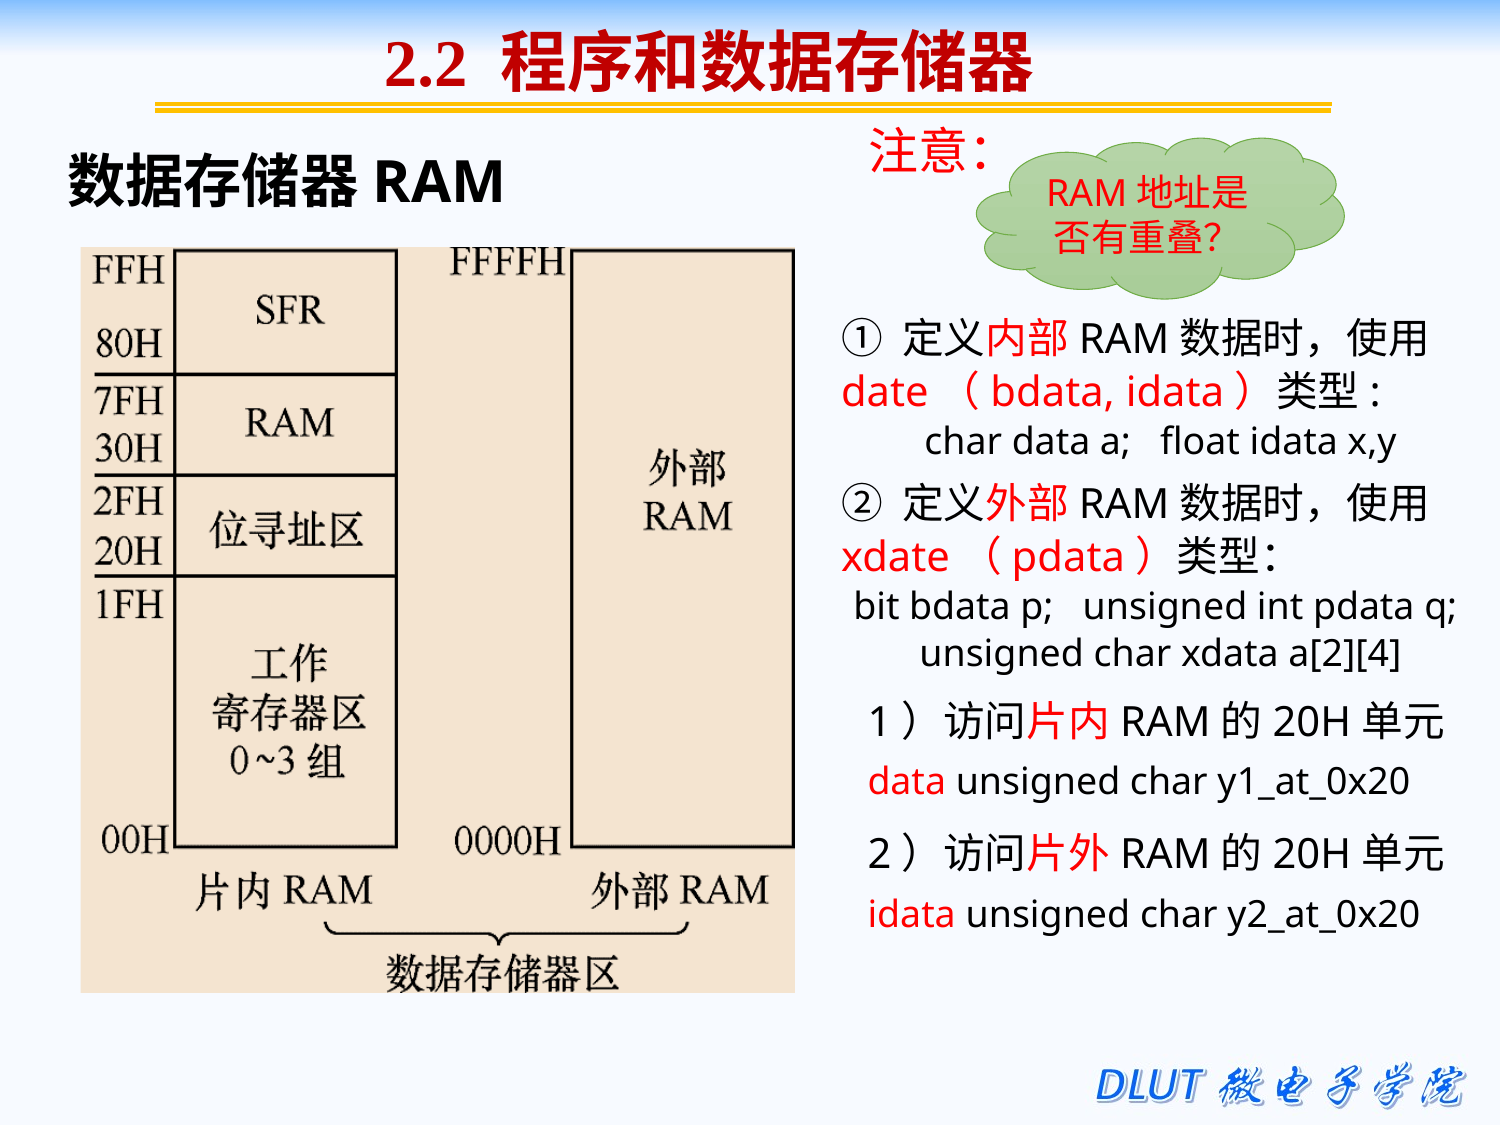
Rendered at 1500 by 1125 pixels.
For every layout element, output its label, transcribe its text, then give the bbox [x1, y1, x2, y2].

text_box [852, 112, 1345, 299]
text_box ① 定义内部RAM数据时，使用 date（bdata, idata）类型: char data a; float idata x,y ② 定义外部RAM数据时，使用 xdate（pdata）类型： bit bdata p; unsigned int pdata q; unsigned char xdata a[2][4] [826, 302, 1495, 682]
text_box 2.2 程序和数据存储器 [369, 0, 1206, 103]
text_box 1）访问片内RAM的20H单元 data unsigned char y1_at_0x20 2）访问片外RAM的20H单元 idata unsigned char y2_at_0x20 [852, 687, 1500, 942]
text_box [154, 103, 1332, 111]
text_box 数据存储器RAM [52, 138, 525, 221]
picture [0, 0, 1500, 1125]
